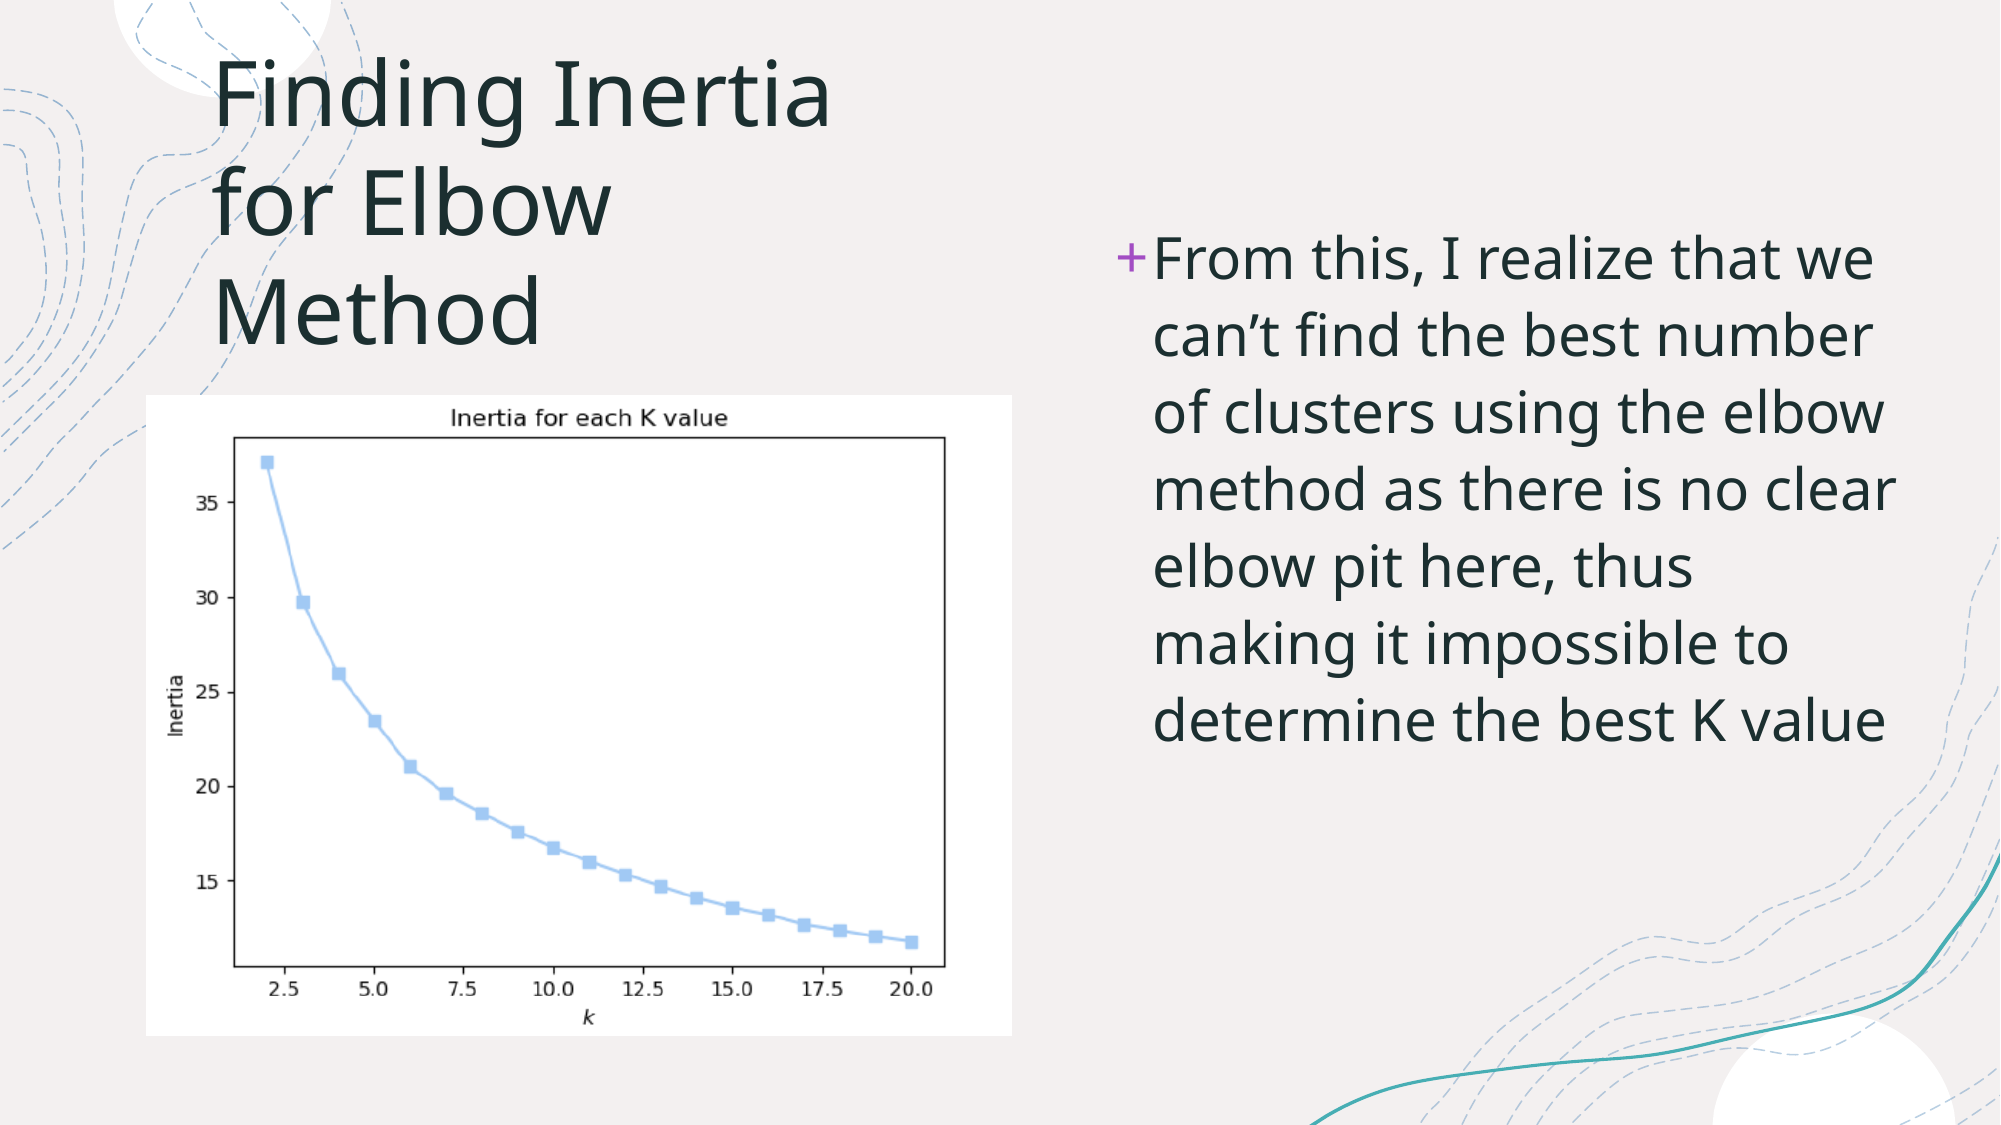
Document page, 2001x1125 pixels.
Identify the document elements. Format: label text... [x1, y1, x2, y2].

list From this, I realize that we can’t find the best number of clusters using the elbow method as there is no clear elbow pit here, thus making it impossible to determine the best K value [1100, 312, 1917, 656]
title Finding Inertia for Elbow Method [363, 27, 984, 371]
text_box [0, 0, 2000, 1125]
picture [146, 395, 1012, 1036]
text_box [1309, 537, 2000, 1125]
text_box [1, 0, 363, 549]
